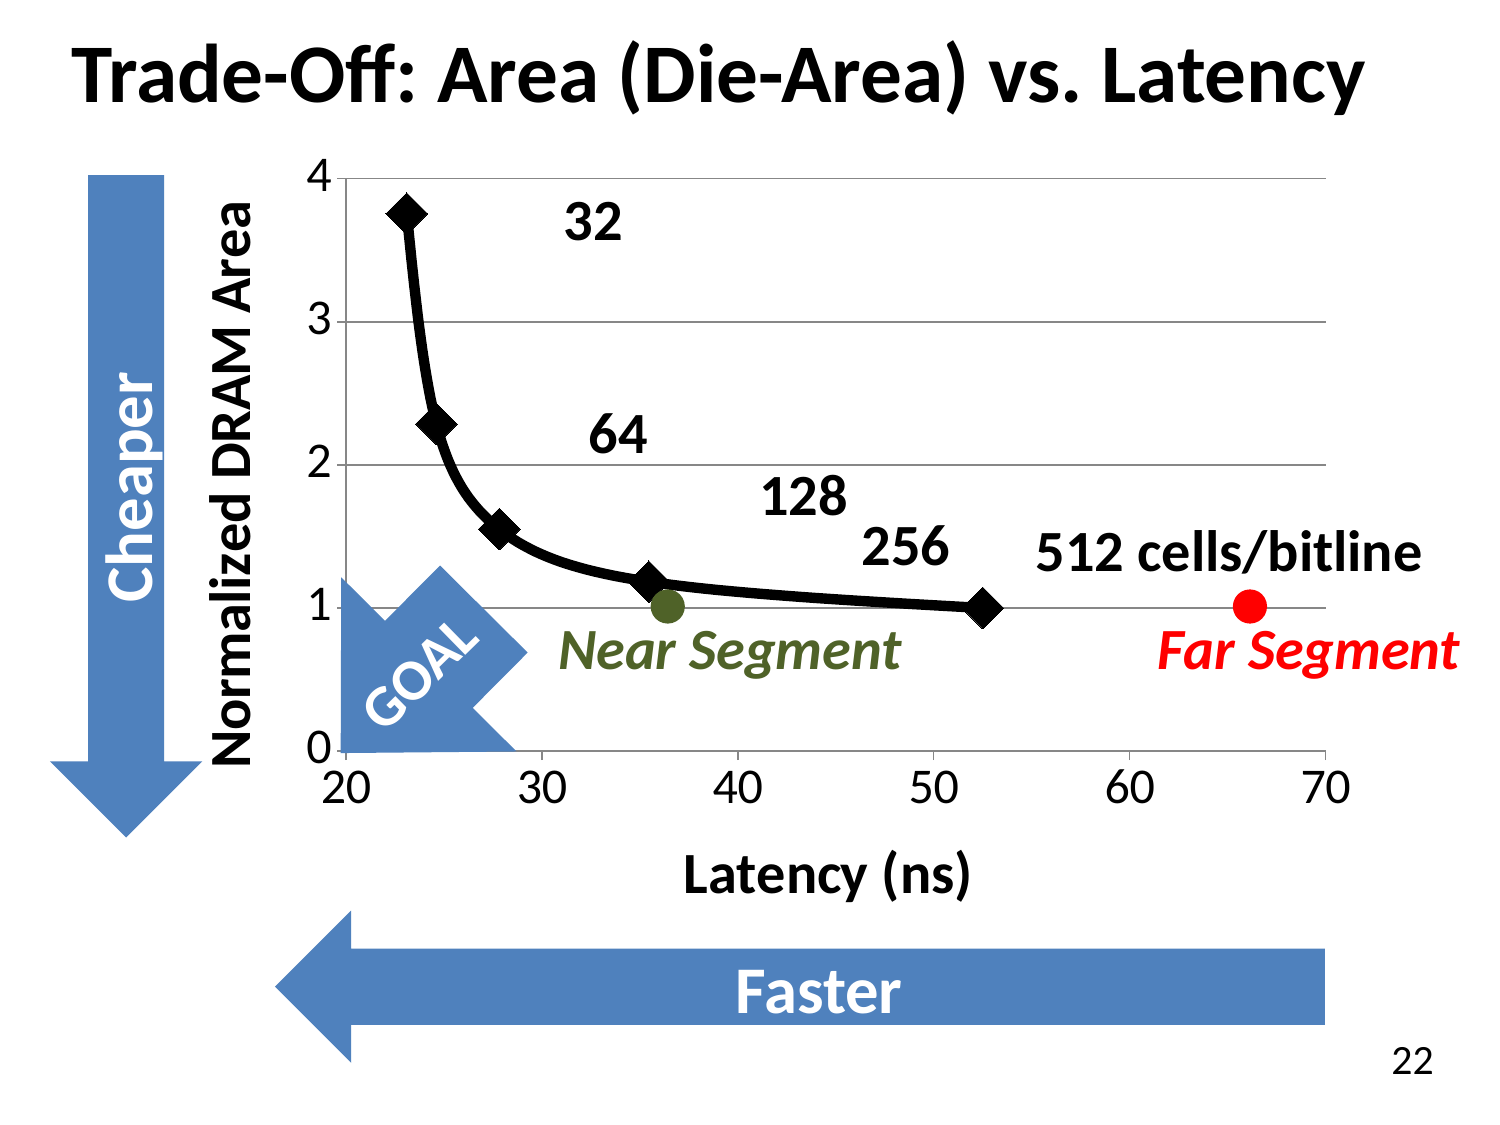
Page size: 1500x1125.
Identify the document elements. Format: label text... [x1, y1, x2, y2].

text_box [288, 579, 540, 783]
chart [162, 137, 1376, 951]
text_box Far Segment [1379, 598, 1477, 694]
title Trade-Off: Area (Die-Area) vs. Latency [0, 0, 1500, 138]
text_box Cheaper [48, 172, 157, 840]
text_box 512 cells/bitline [1379, 505, 1457, 598]
text_box Faster [272, 958, 1328, 1065]
